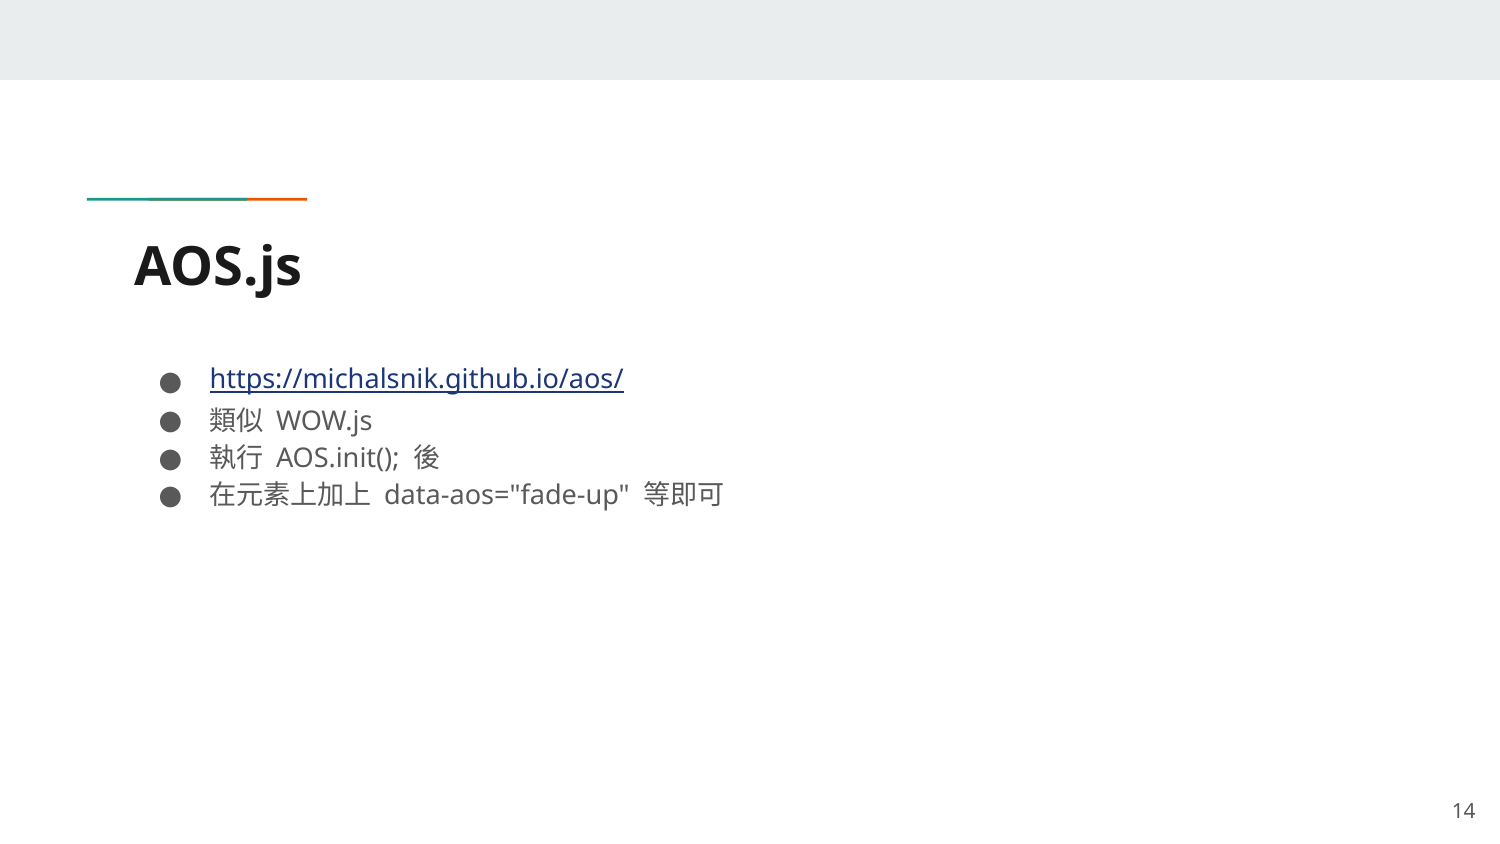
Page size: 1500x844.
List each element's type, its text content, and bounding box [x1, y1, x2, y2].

title AOS.js [119, 216, 1381, 305]
list https://michalsnik.github.io/aos/ 類似 WOW.js 執行 AOS.init(); 後 在元素上加上 data-aos="fade-up" 等即可 [119, 341, 1381, 712]
slide_number ‹#› [1400, 779, 1491, 844]
